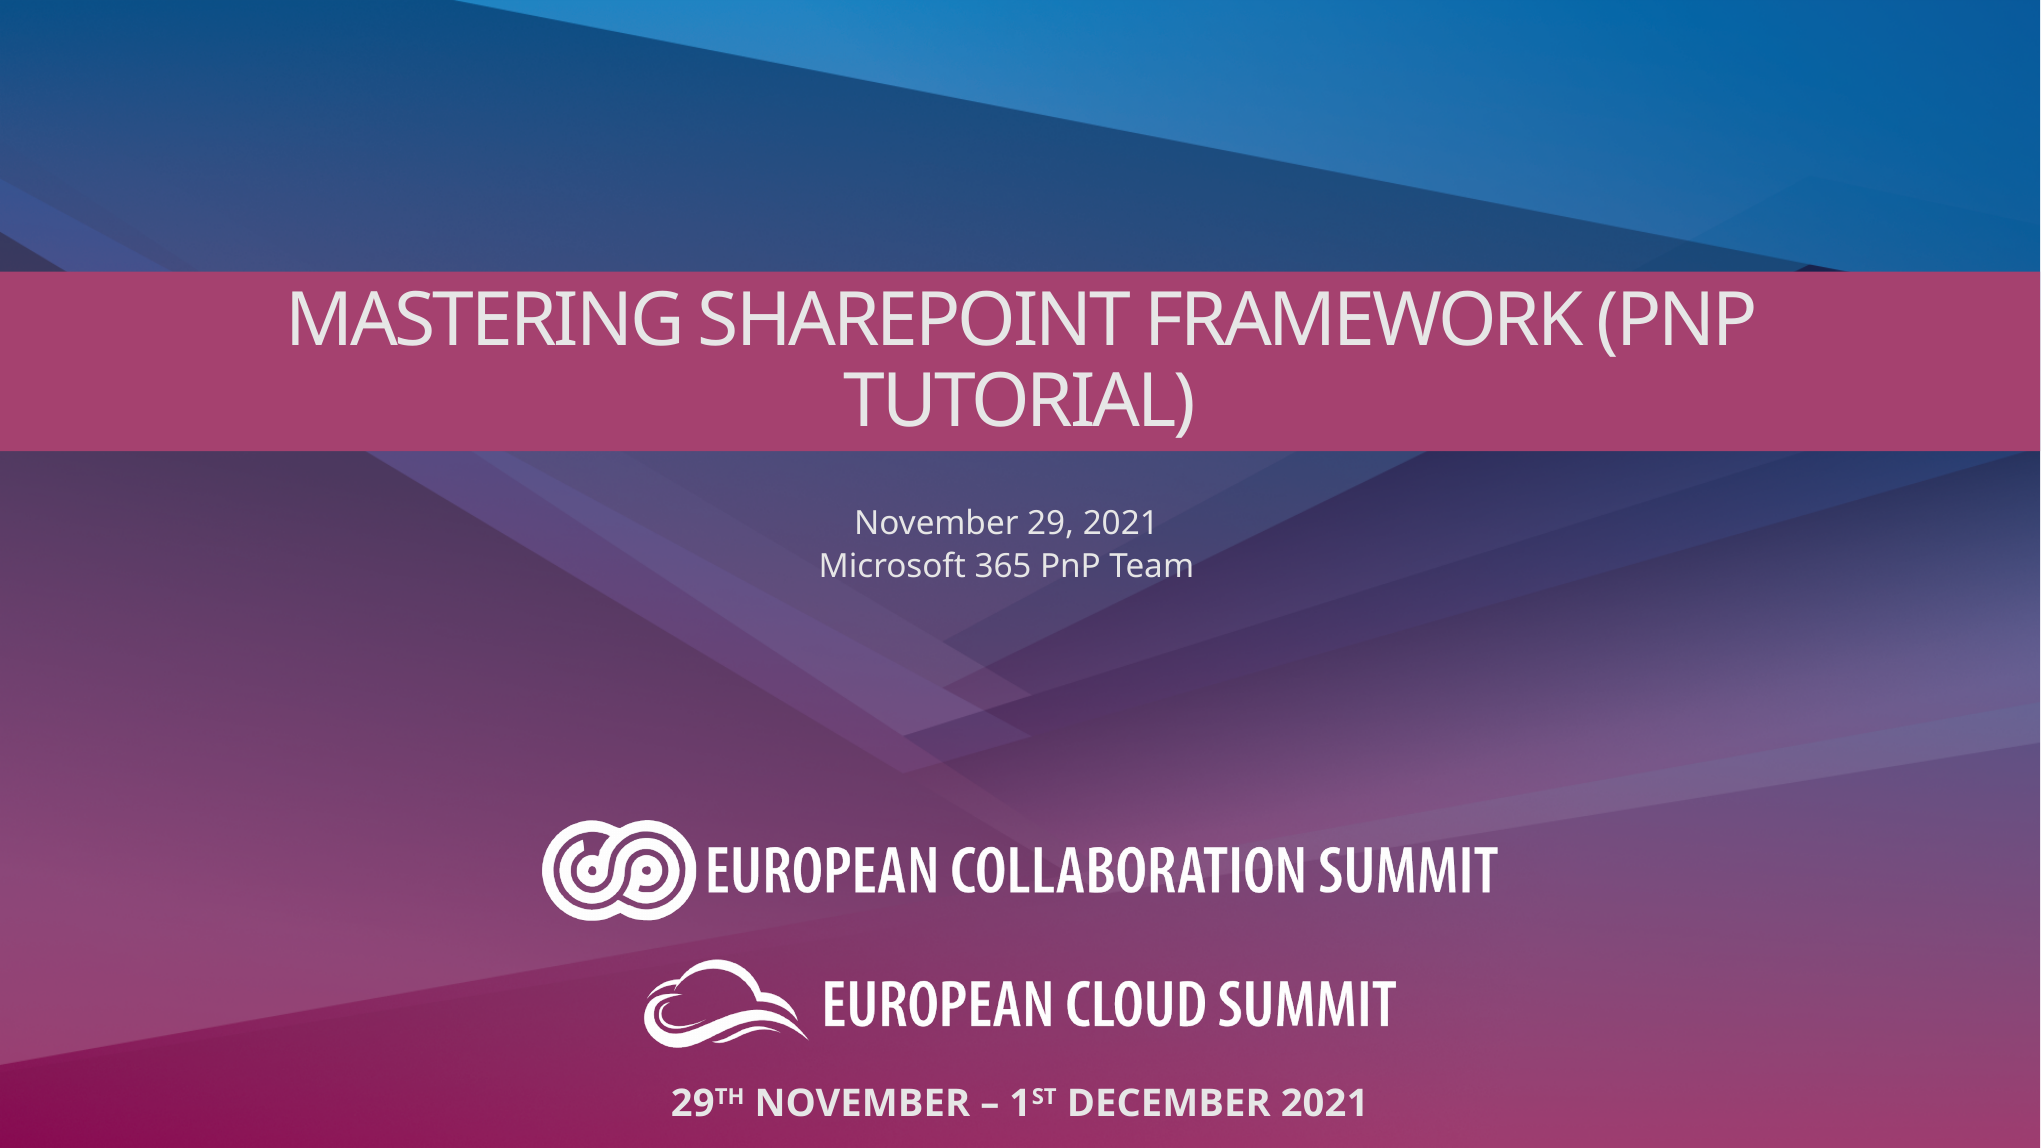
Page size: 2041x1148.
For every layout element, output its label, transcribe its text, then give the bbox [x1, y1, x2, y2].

picture [0, 0, 2041, 271]
text_box November 29, 2021 Microsoft 365 PnP Team [617, 487, 1423, 608]
picture [0, 452, 2041, 1148]
title Mastering SharePoint Framework (PnP tutorial) [92, 301, 1948, 422]
